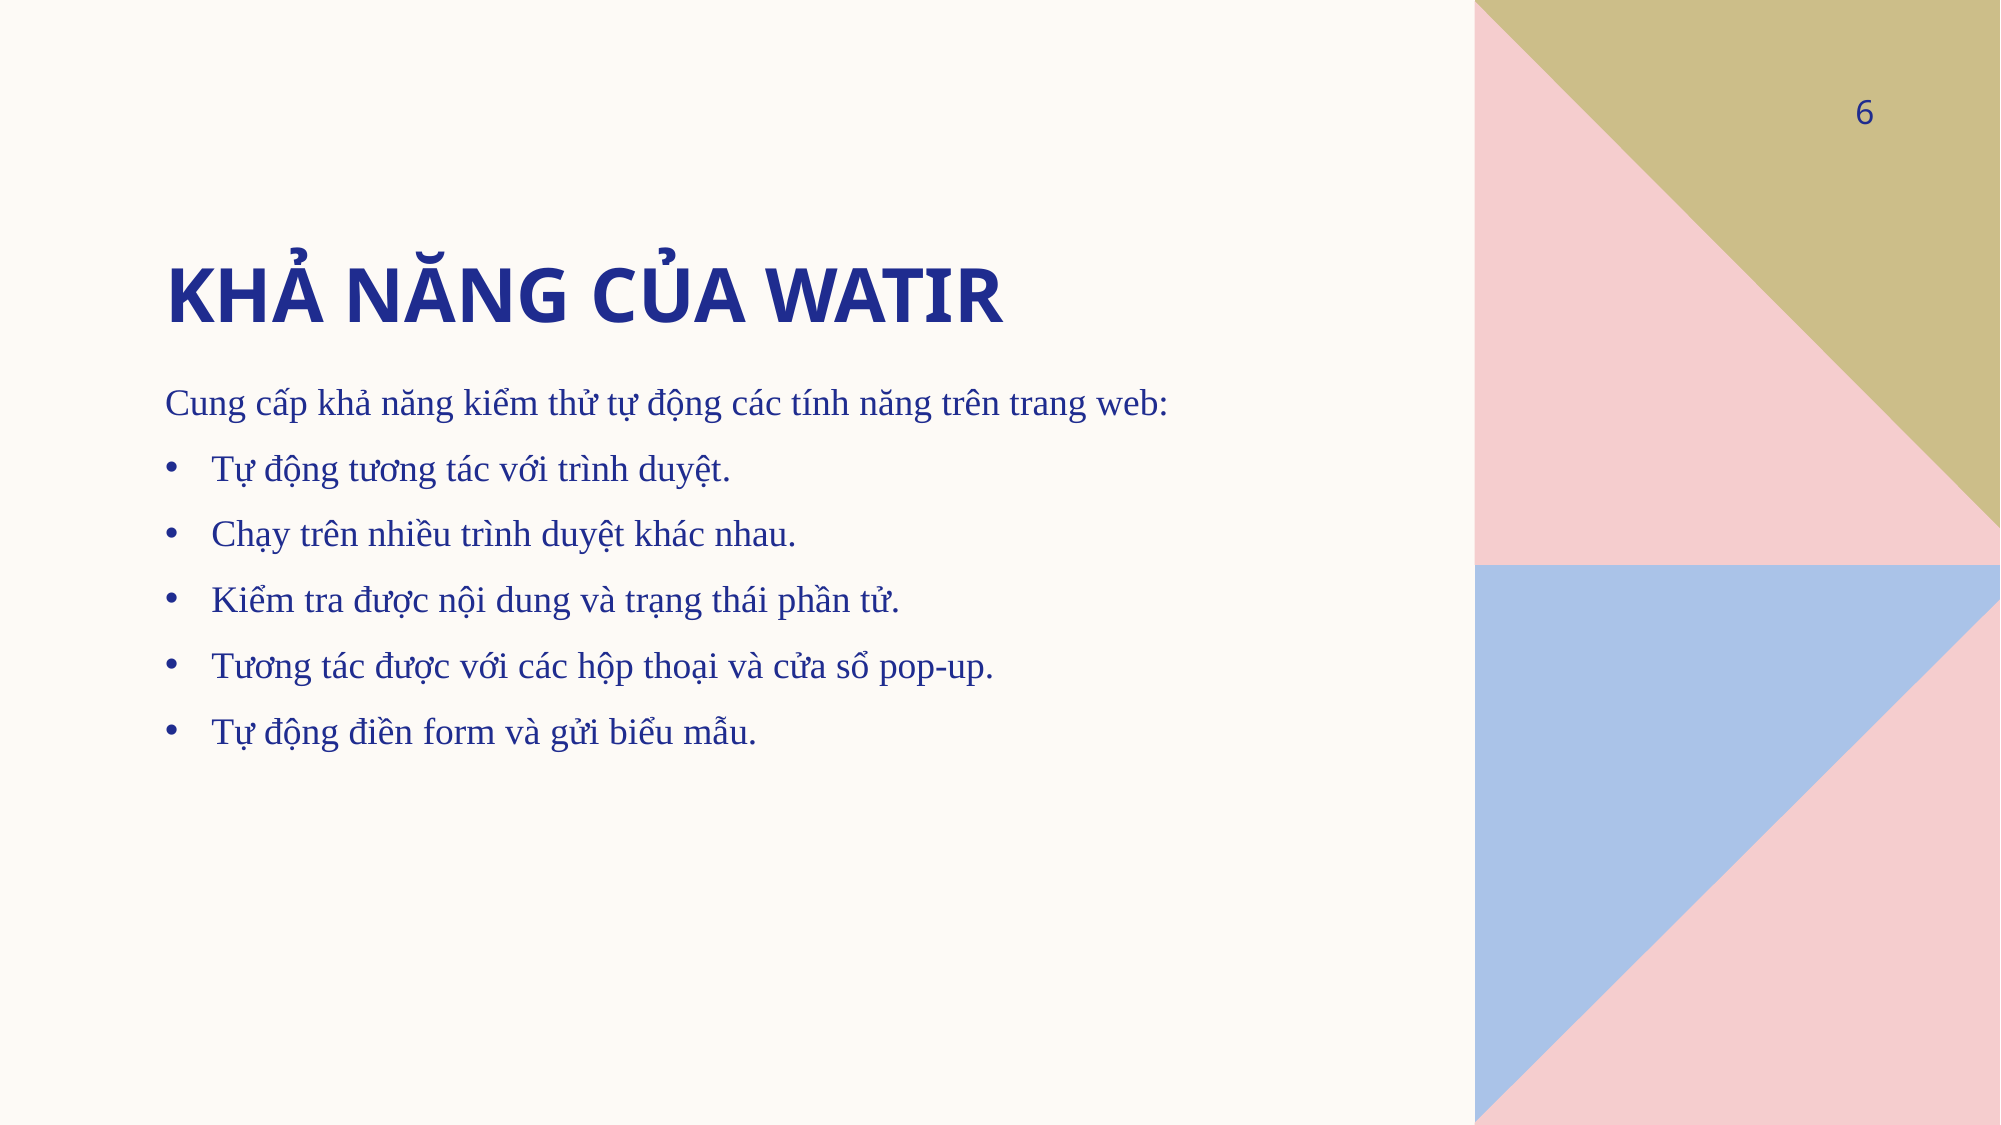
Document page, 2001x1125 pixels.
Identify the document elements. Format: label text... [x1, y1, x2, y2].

list Cung cấp khả năng kiểm thử tự động các tính năng trên trang web: Tự động tương tác với trình duyệt. Chạy trên nhiều trình duyệt khác nhau. Kiểm tra được nội dung và trạng thái phần tử. Tương tác được với các hộp thoại và cửa sổ pop-up. Tự động điền form và gửi biểu mẫu. [150, 377, 1382, 988]
title Khả năng của WATIR [150, 136, 1429, 338]
slide_number 6 [1712, 75, 1875, 153]
